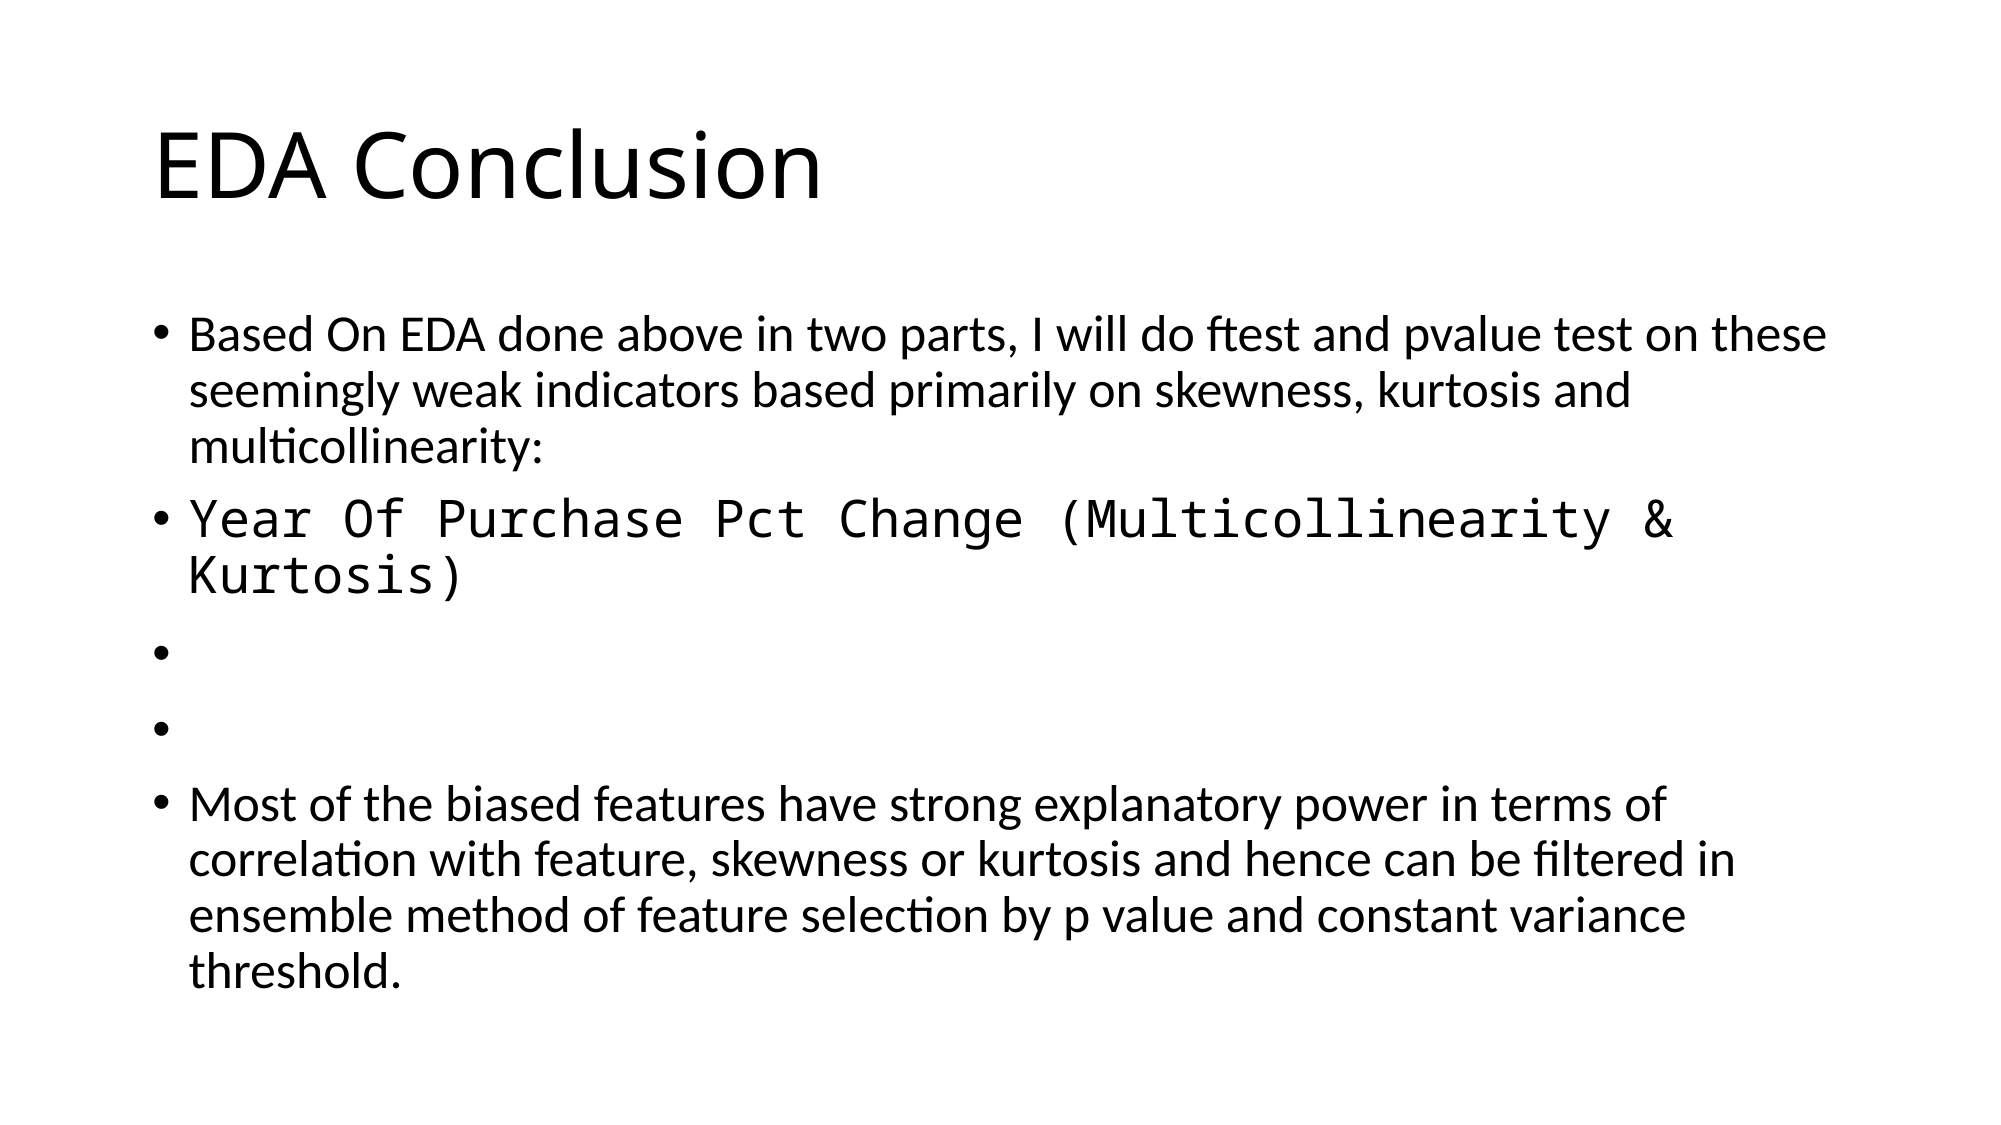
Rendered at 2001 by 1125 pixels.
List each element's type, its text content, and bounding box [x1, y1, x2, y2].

title EDA Conclusion [137, 59, 1863, 278]
list Based On EDA done above in two parts, I will do ftest and pvalue test on these seemingly weak indicators based primarily on skewness, kurtosis and multicollinearity: Year Of Purchase Pct Change (Multicollinearity & Kurtosis) Most of the biased features have strong explanatory power in terms of correlation with feature, skewness or kurtosis and hence can be filtered in ensemble method of feature selection by p value and constant variance threshold. [137, 299, 1863, 1014]
